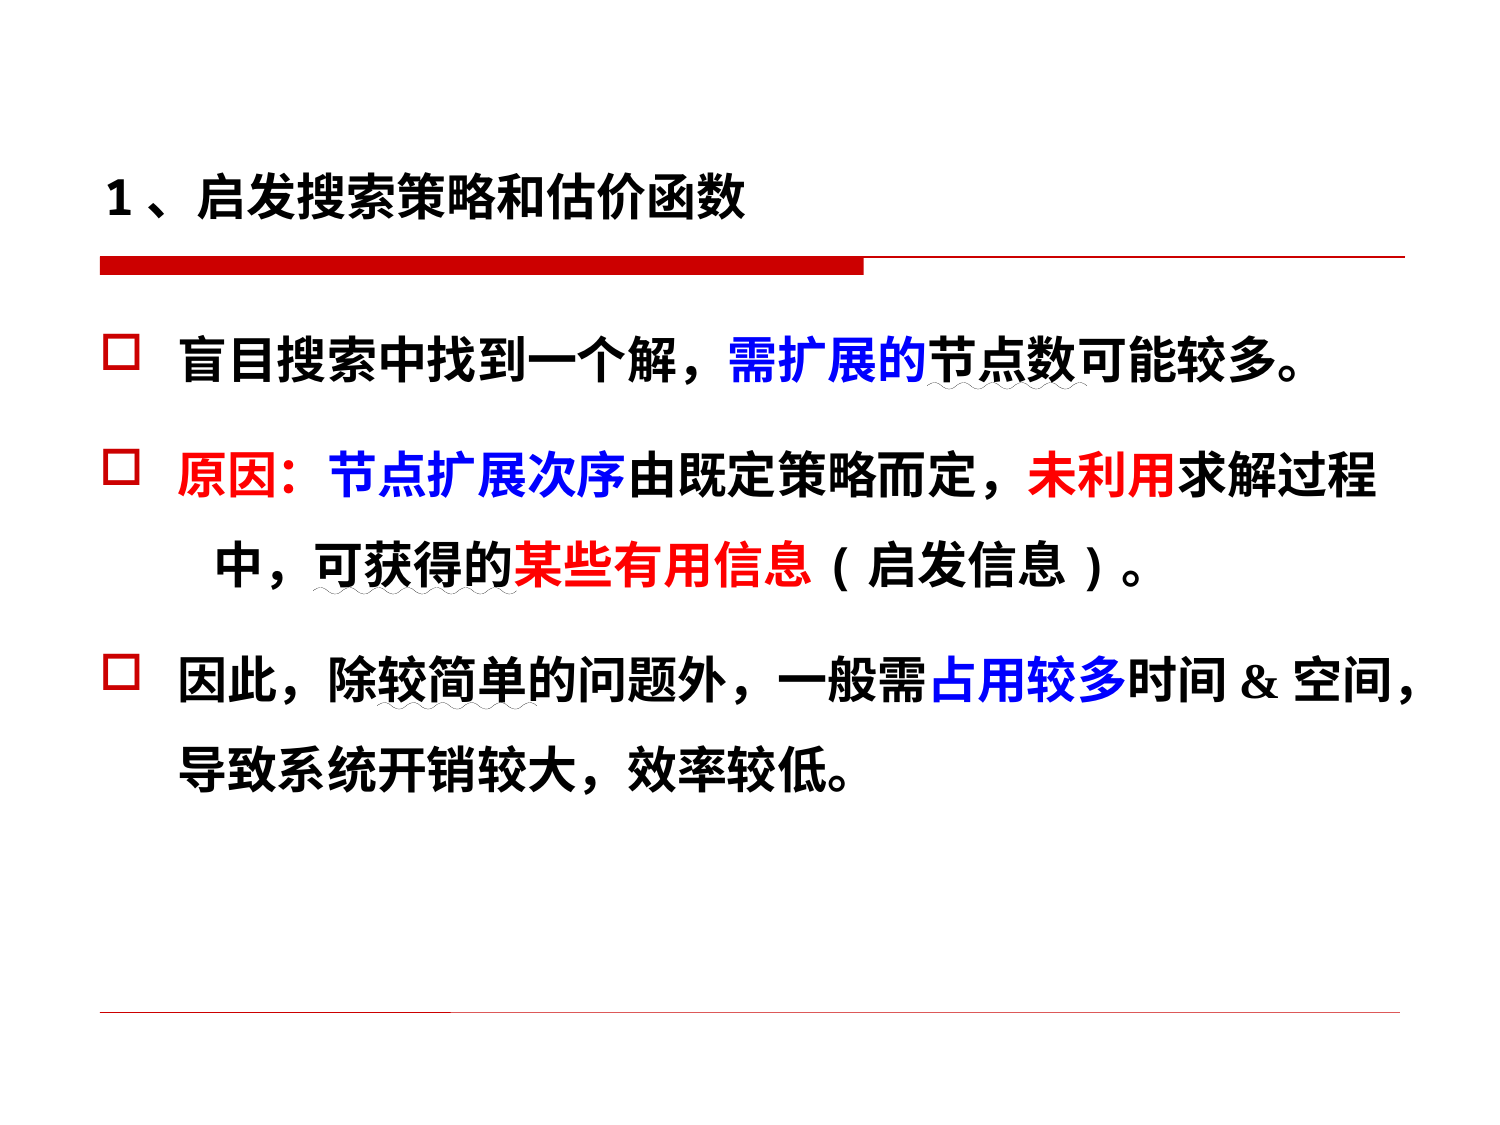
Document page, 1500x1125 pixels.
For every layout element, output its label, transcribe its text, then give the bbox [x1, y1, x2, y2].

text_box 1、启发搜索策略和估价函数 [104, 165, 750, 226]
list 盲目搜索中找到一个解，需扩展的节点数可能较多。 原因：节点扩展次序由既定策略而定，未利用求解过程 中，可获得的某些有用信息(启发信息)。 因此，除较简单的问题外，一般需占用较多时间&空间，导致系统开销较大，效率较低。 [99, 298, 1413, 937]
